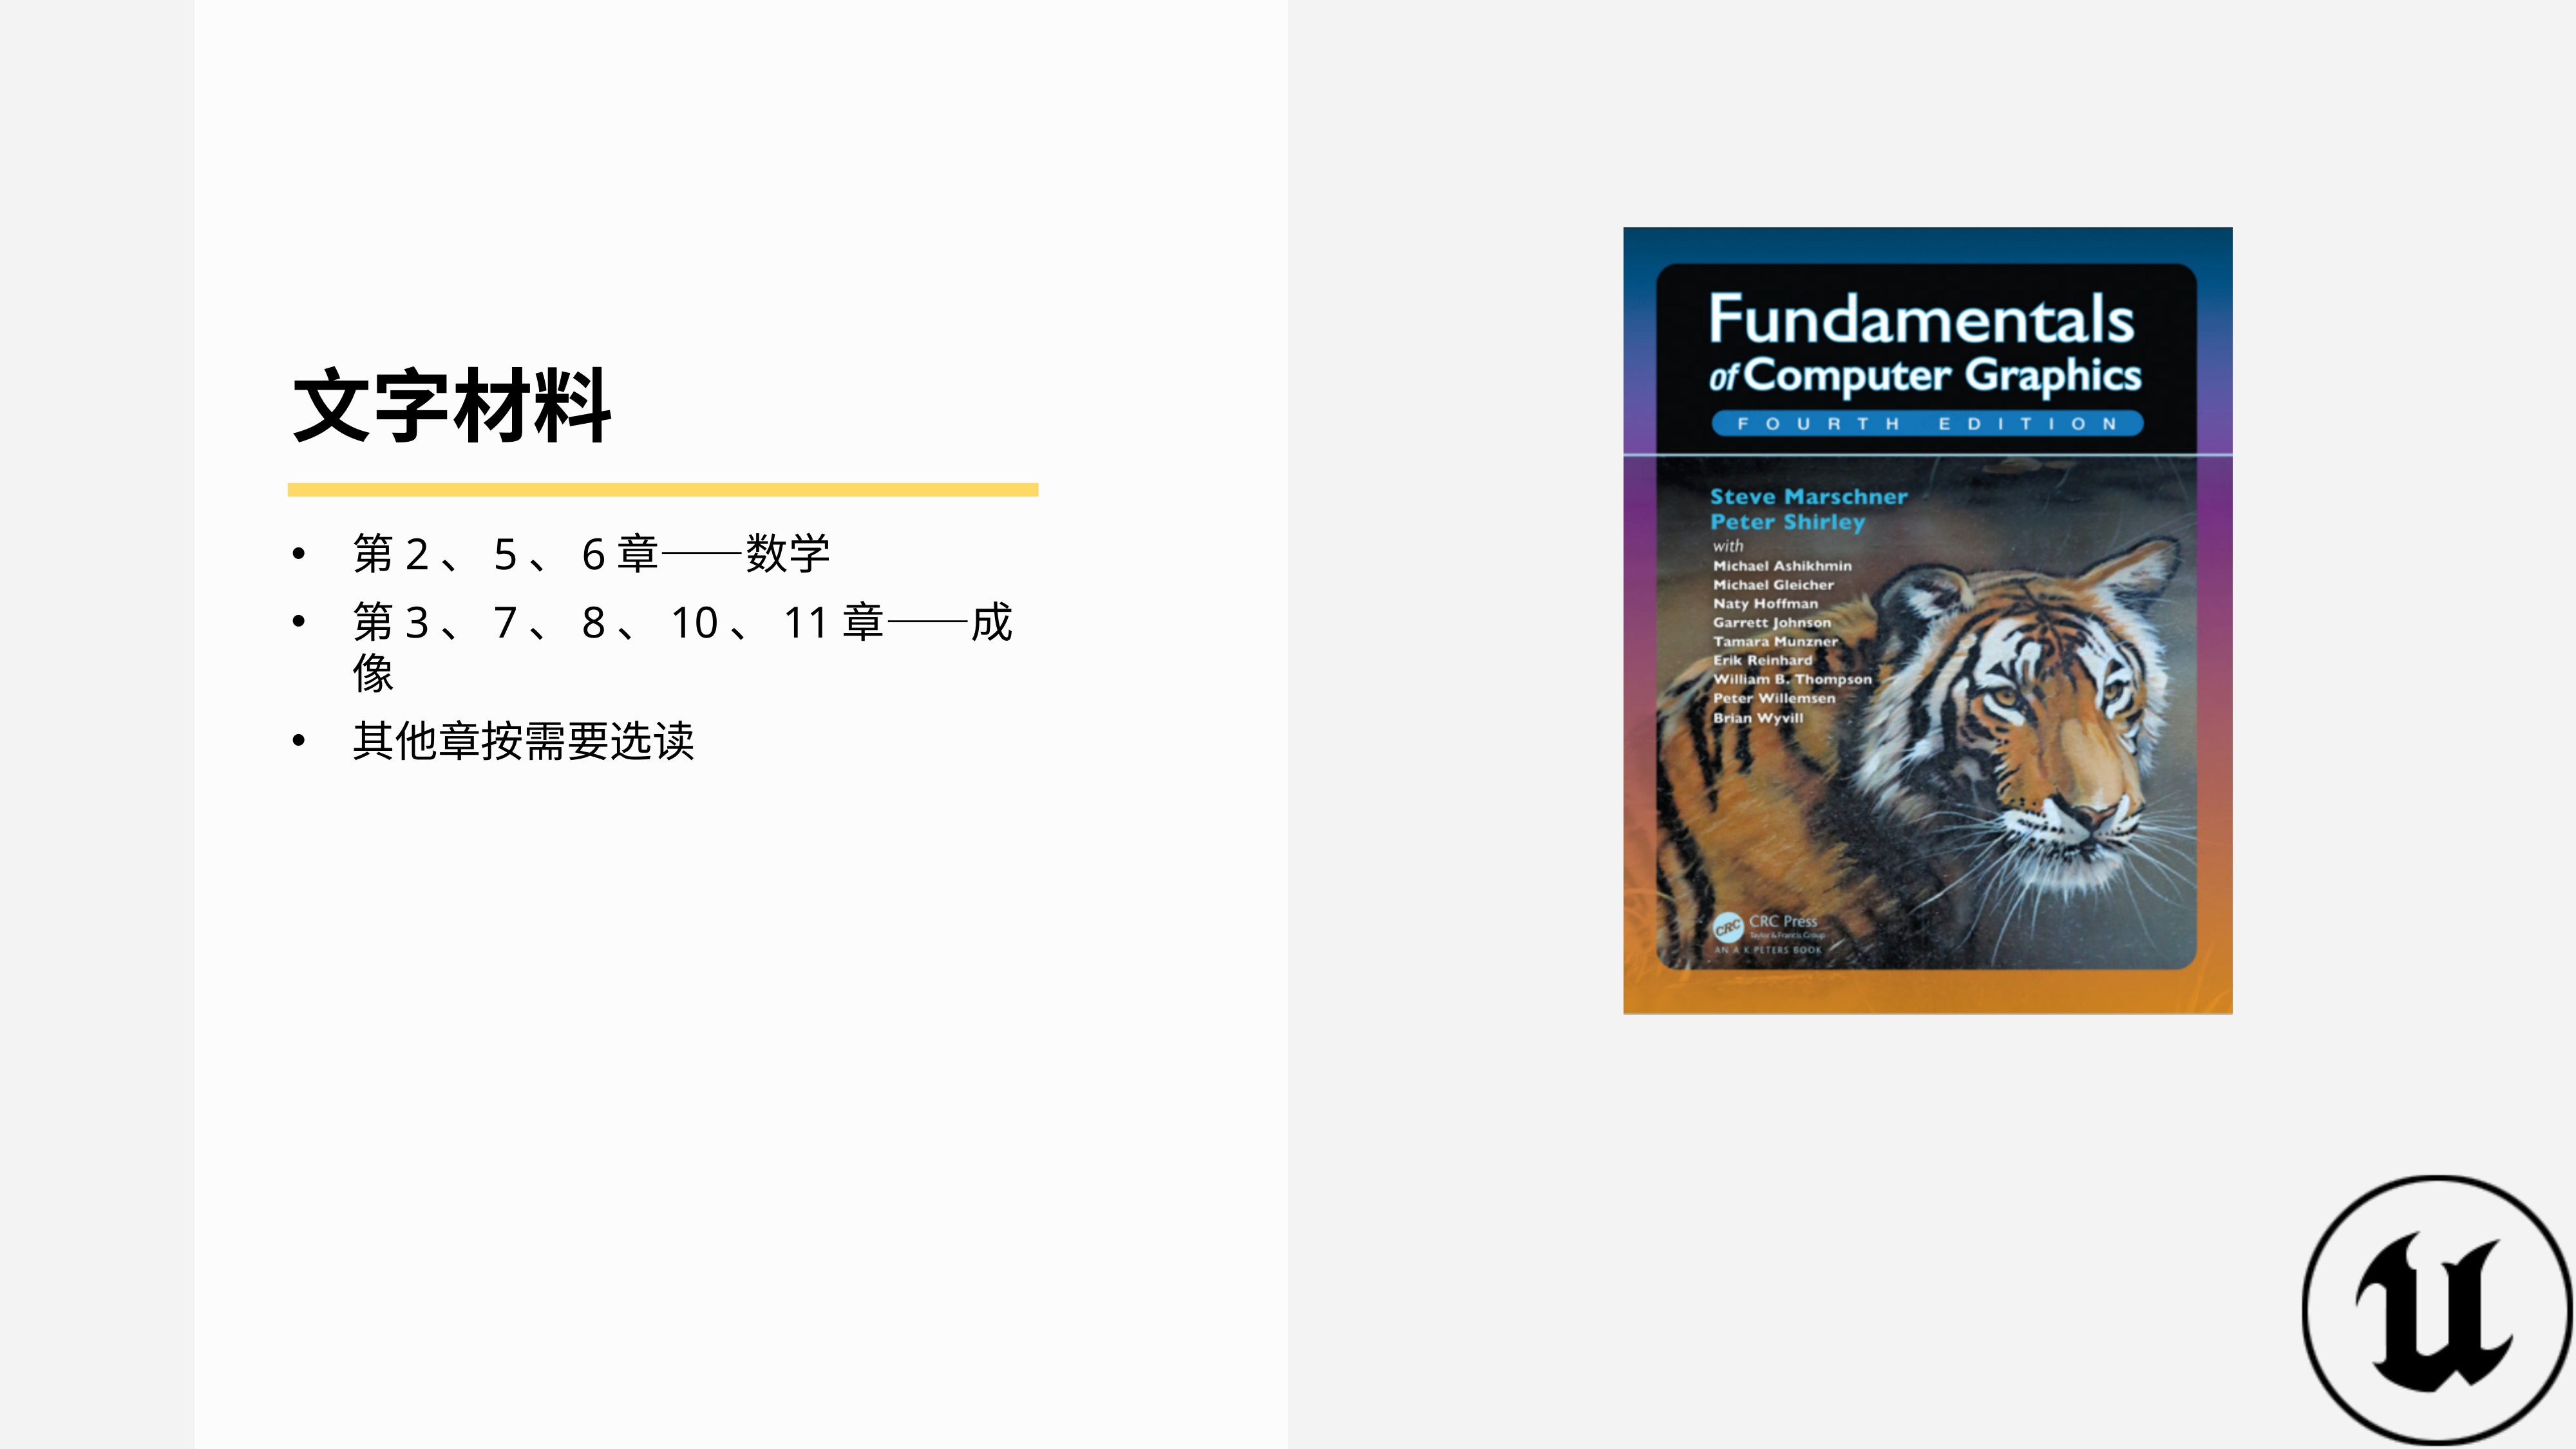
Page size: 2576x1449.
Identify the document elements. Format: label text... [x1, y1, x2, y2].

picture [1624, 227, 2233, 1015]
text_box 第2、5、6章——数学 第3、7、8、10、11章——成像 其他章按需要选读 [285, 521, 1037, 771]
text_box [194, 0, 1288, 1449]
picture [2298, 1171, 2576, 1449]
text_box [287, 482, 1039, 497]
text_box 文字材料 [285, 350, 1225, 458]
